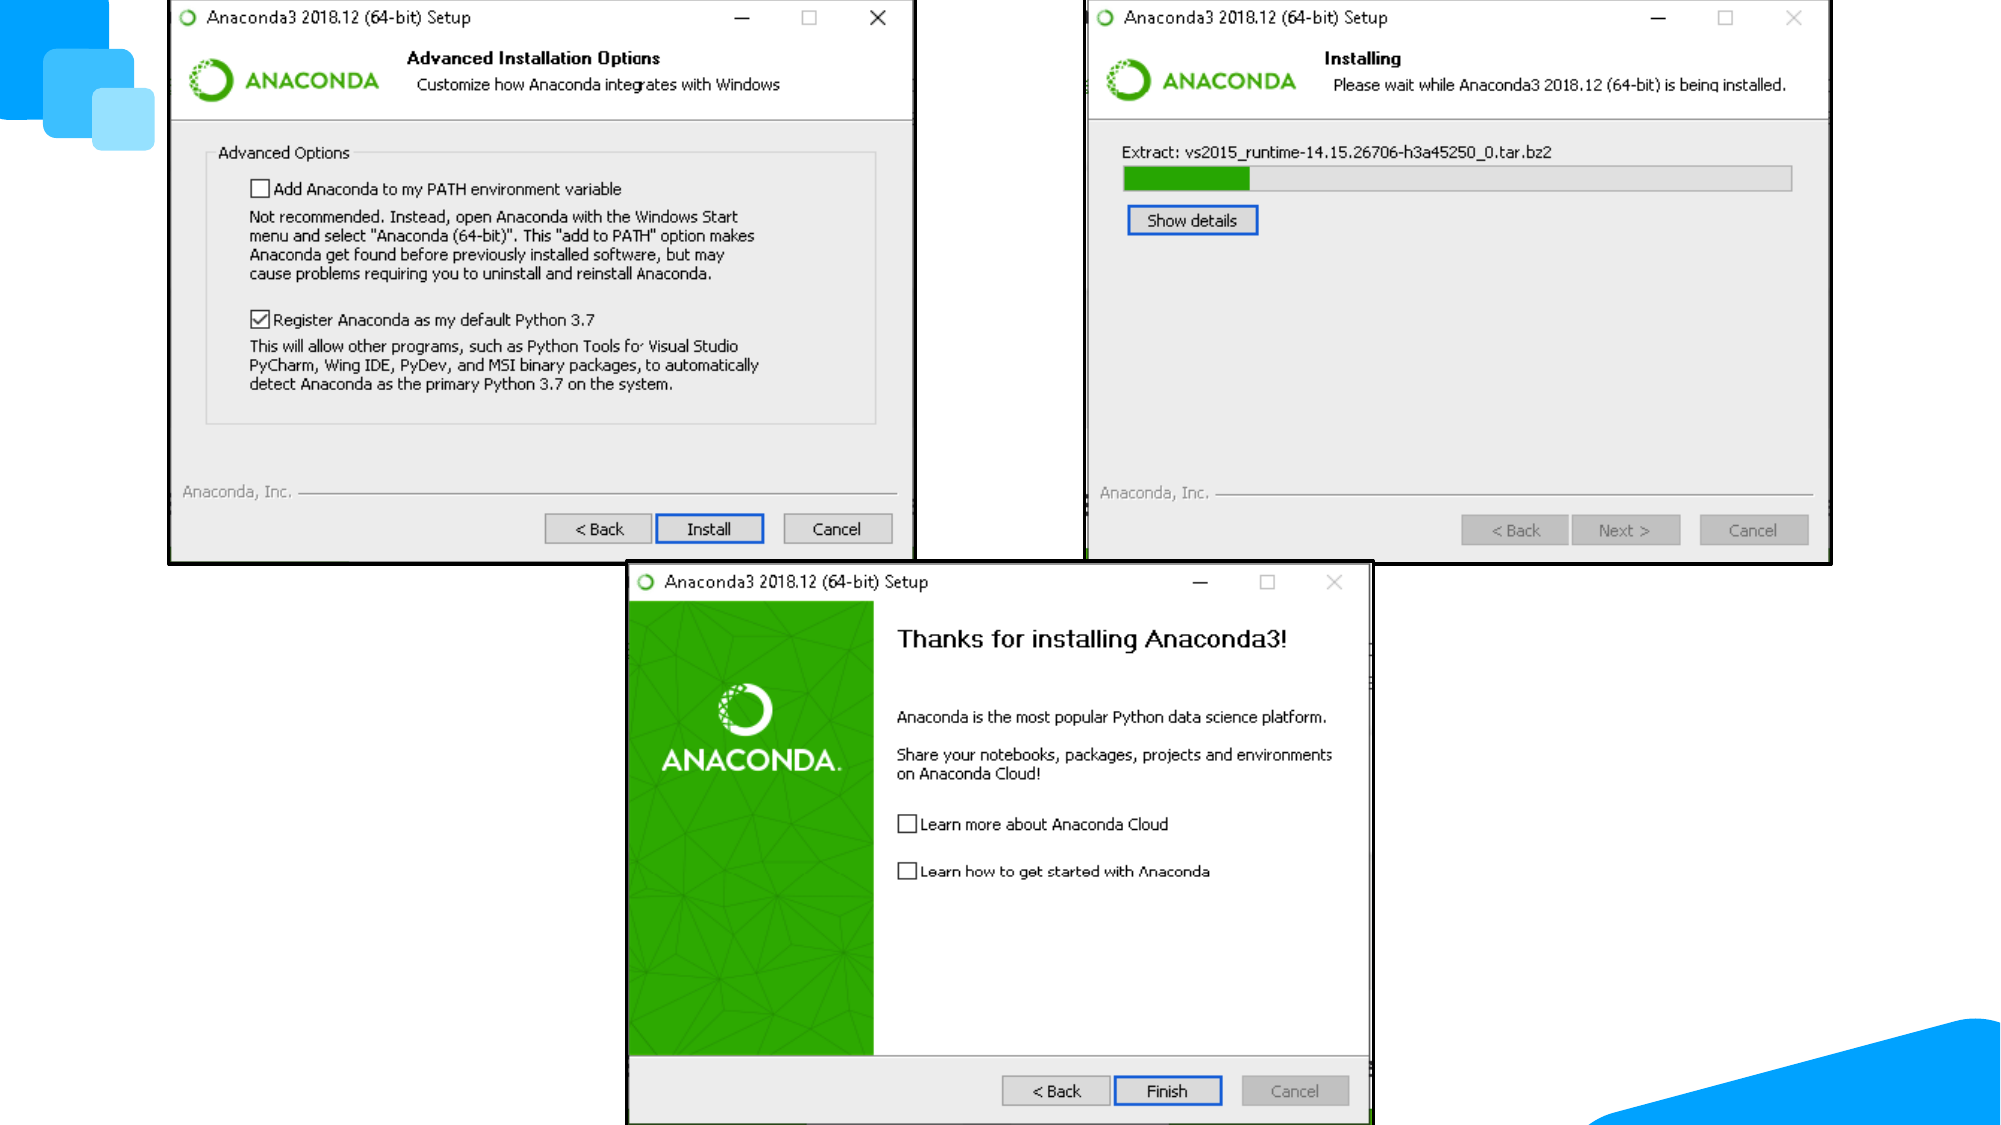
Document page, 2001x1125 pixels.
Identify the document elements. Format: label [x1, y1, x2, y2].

picture [170, 0, 1830, 1125]
